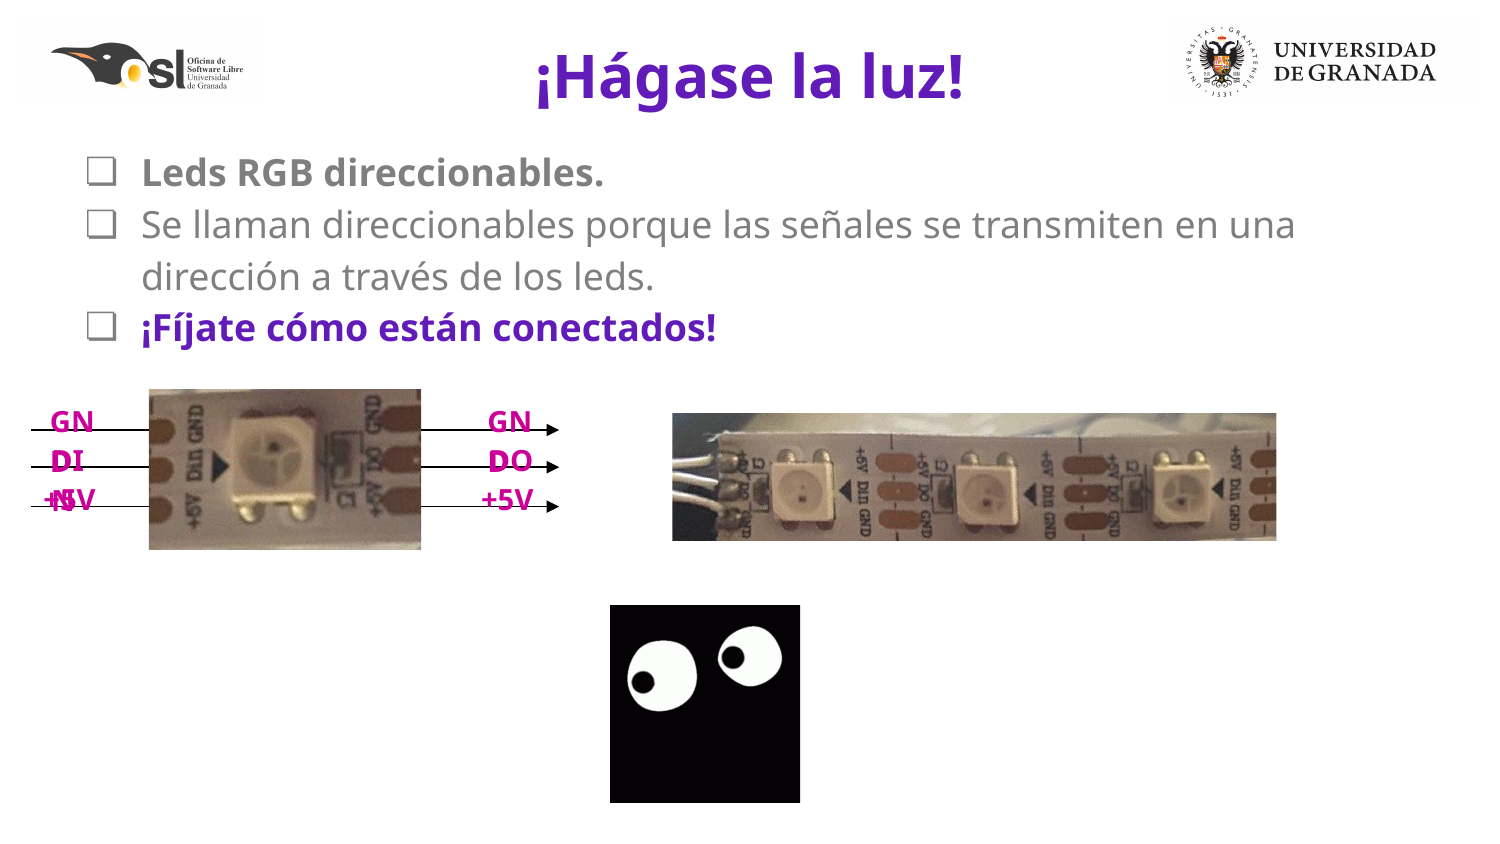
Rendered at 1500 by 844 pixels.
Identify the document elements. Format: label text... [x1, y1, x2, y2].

text_box +5V [465, 461, 561, 532]
text_box +5V [28, 461, 123, 532]
picture [1172, 18, 1474, 104]
text_box GND [34, 382, 122, 429]
text_box GND [472, 382, 559, 429]
list Leds RGB direccionables. Se llaman direccionables porque las señales se transmiten en una dirección a través de los leds. ¡Fíjate cómo están conectados! [51, 127, 1474, 397]
picture [609, 605, 801, 804]
picture [672, 413, 1277, 542]
picture [17, 18, 261, 104]
text_box DIN [36, 421, 123, 429]
text_box DIN [36, 439, 123, 461]
picture [148, 389, 422, 550]
title ¡Hágase la luz! [51, 23, 1449, 126]
text_box DO [473, 421, 561, 461]
